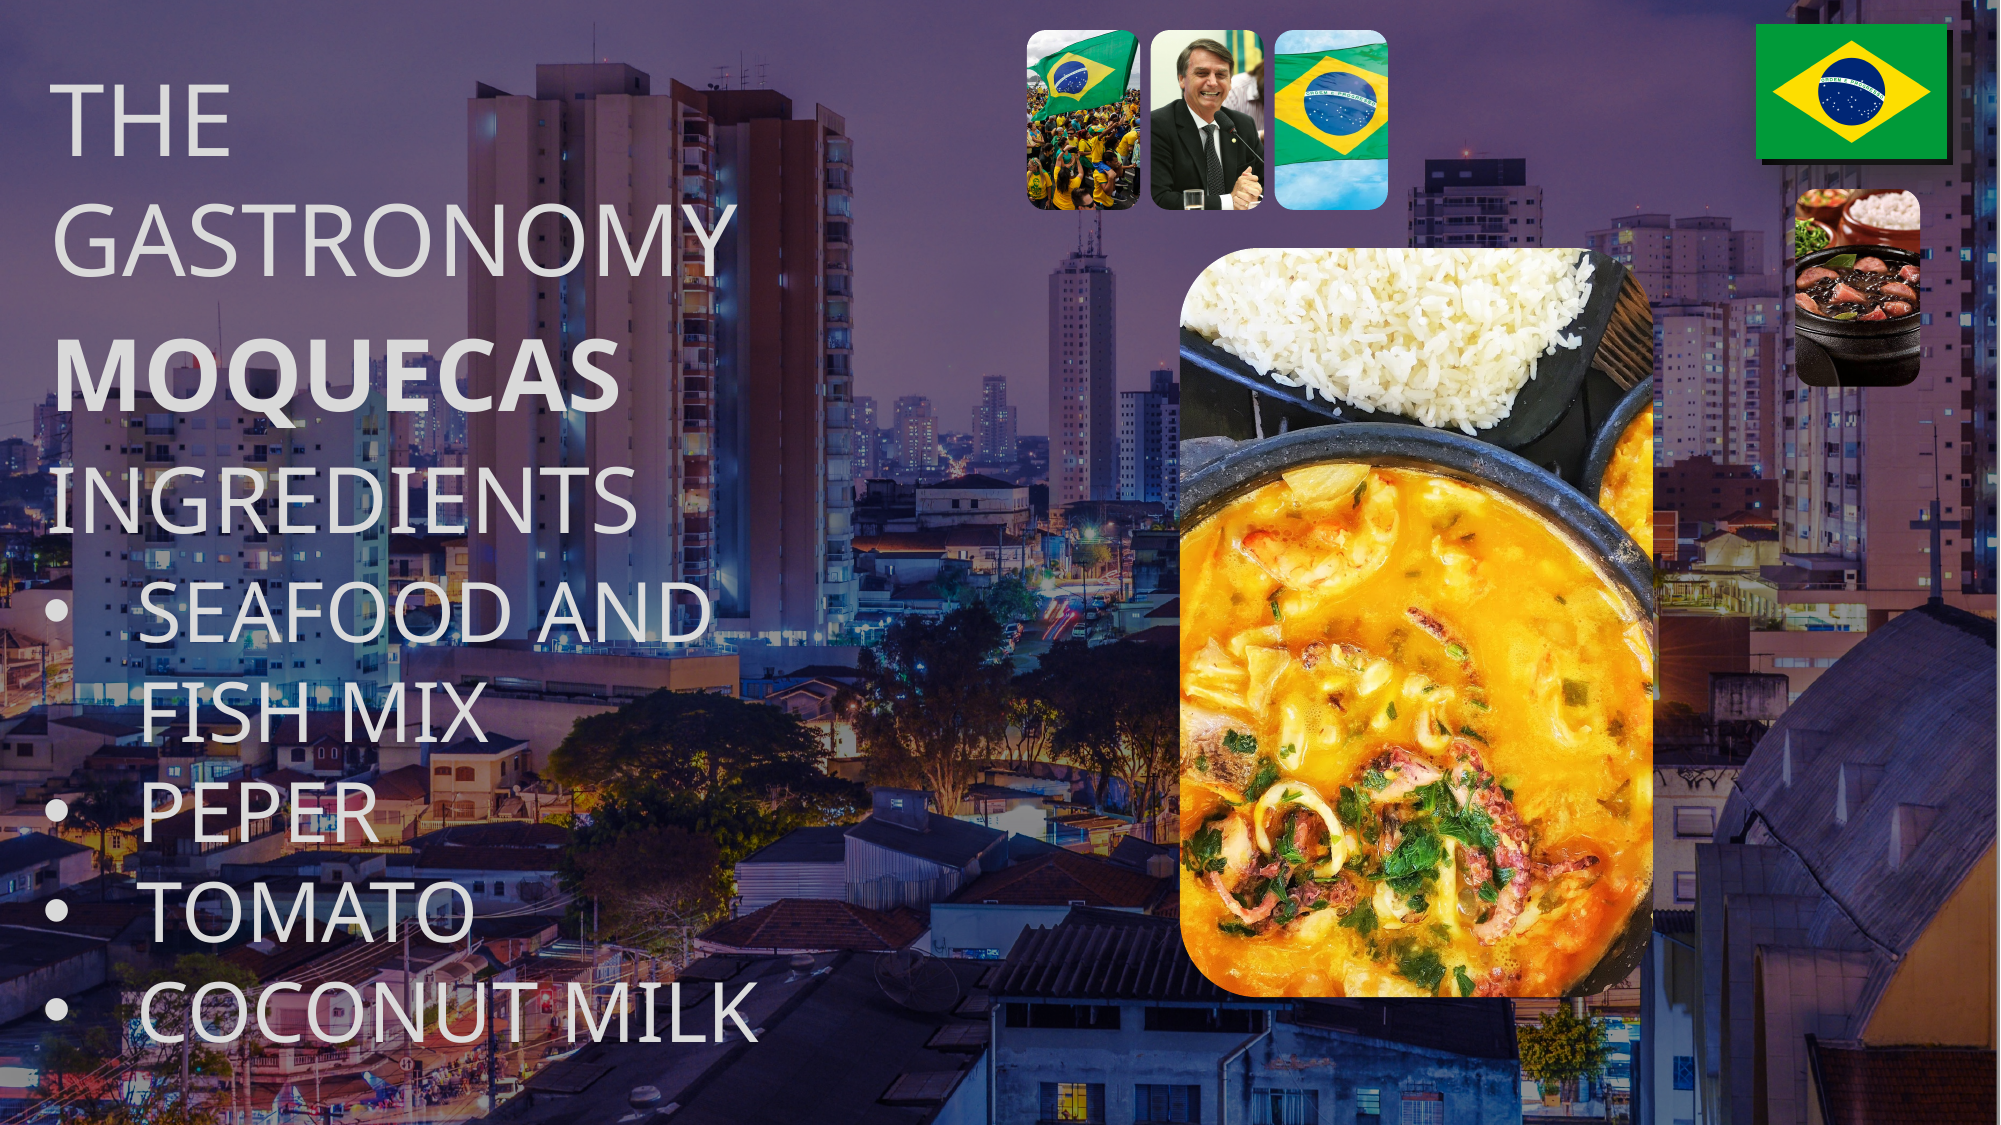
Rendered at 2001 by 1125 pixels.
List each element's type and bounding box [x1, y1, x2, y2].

text_box [1756, 24, 1953, 165]
picture [0, 0, 1997, 1125]
